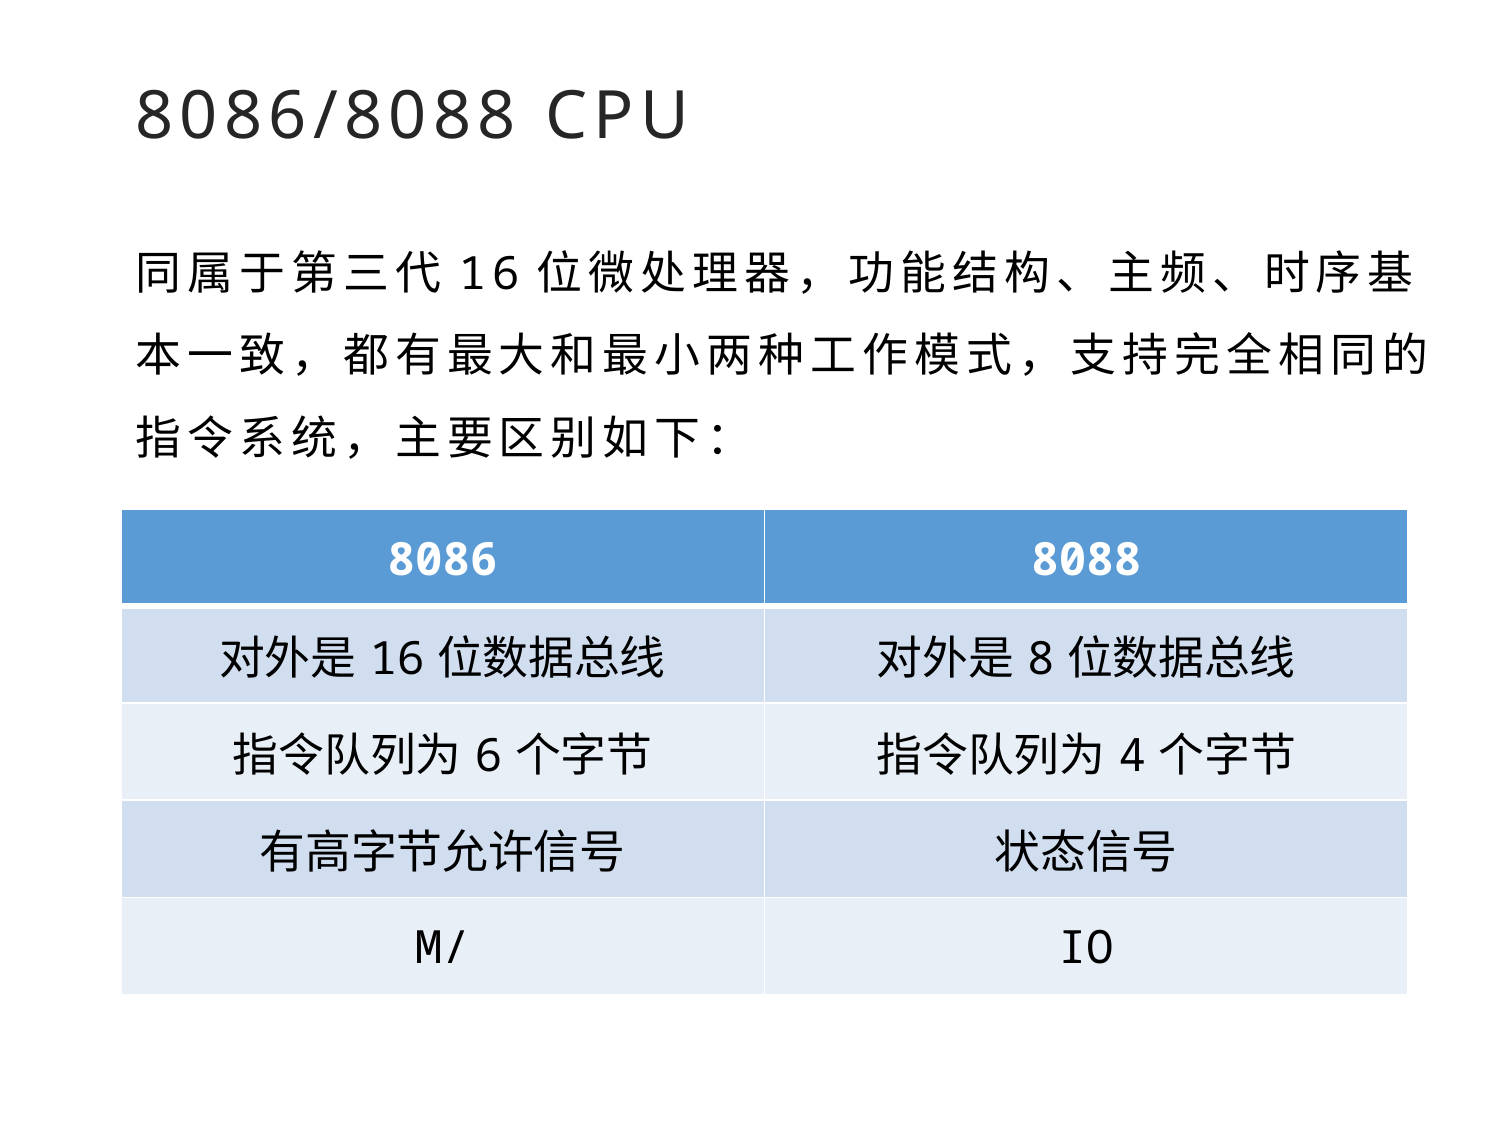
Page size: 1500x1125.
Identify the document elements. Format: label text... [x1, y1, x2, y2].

text_box 8086/8088 CPU [120, 64, 1409, 160]
text_box 同属于第三代16位微处理器，功能结构、主频、时序基本一致，都有最大和最小两种工作模式，支持完全相同的指令系统，主要区别如下： [120, 208, 1452, 471]
